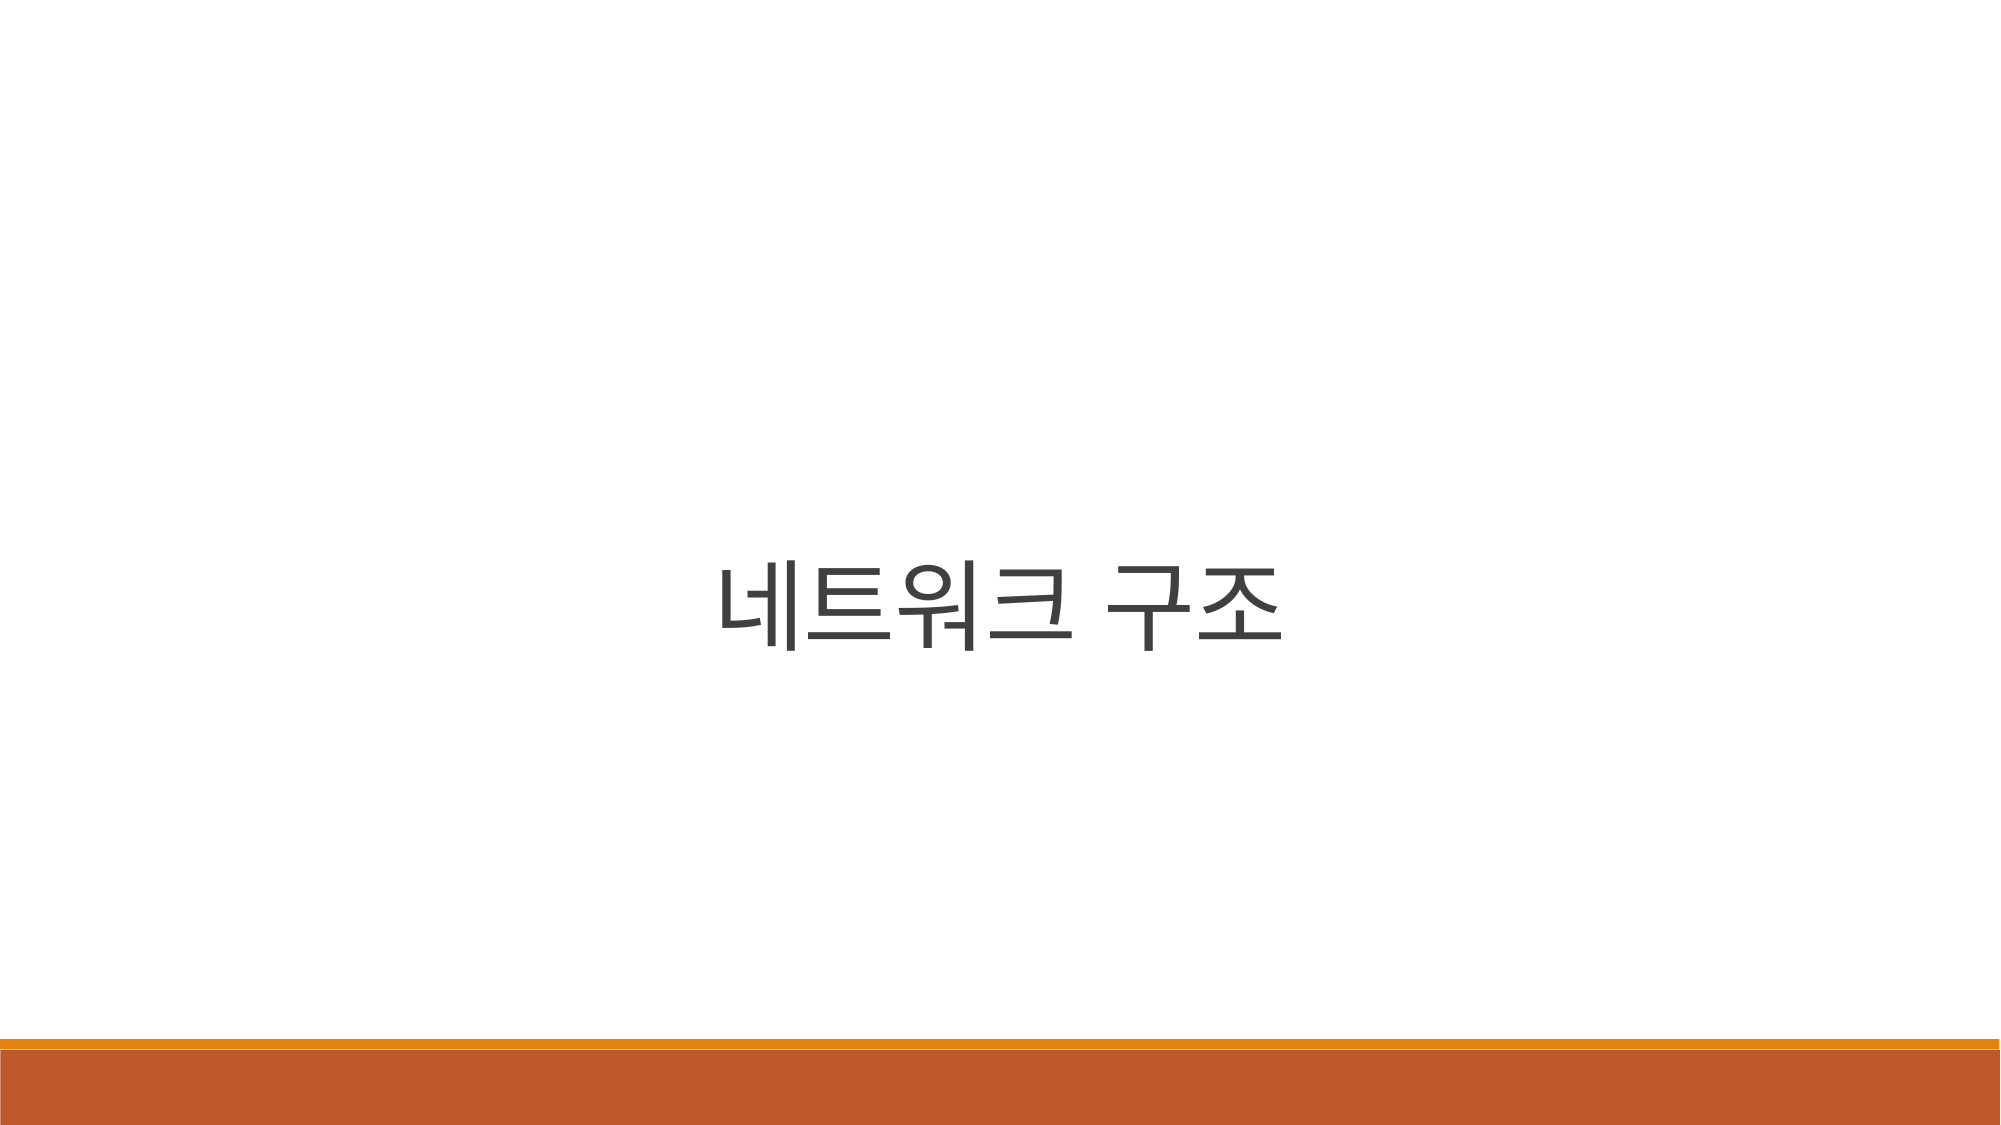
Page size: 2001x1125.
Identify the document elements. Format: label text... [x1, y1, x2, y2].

title 네트워크 구조 [137, 453, 1863, 672]
